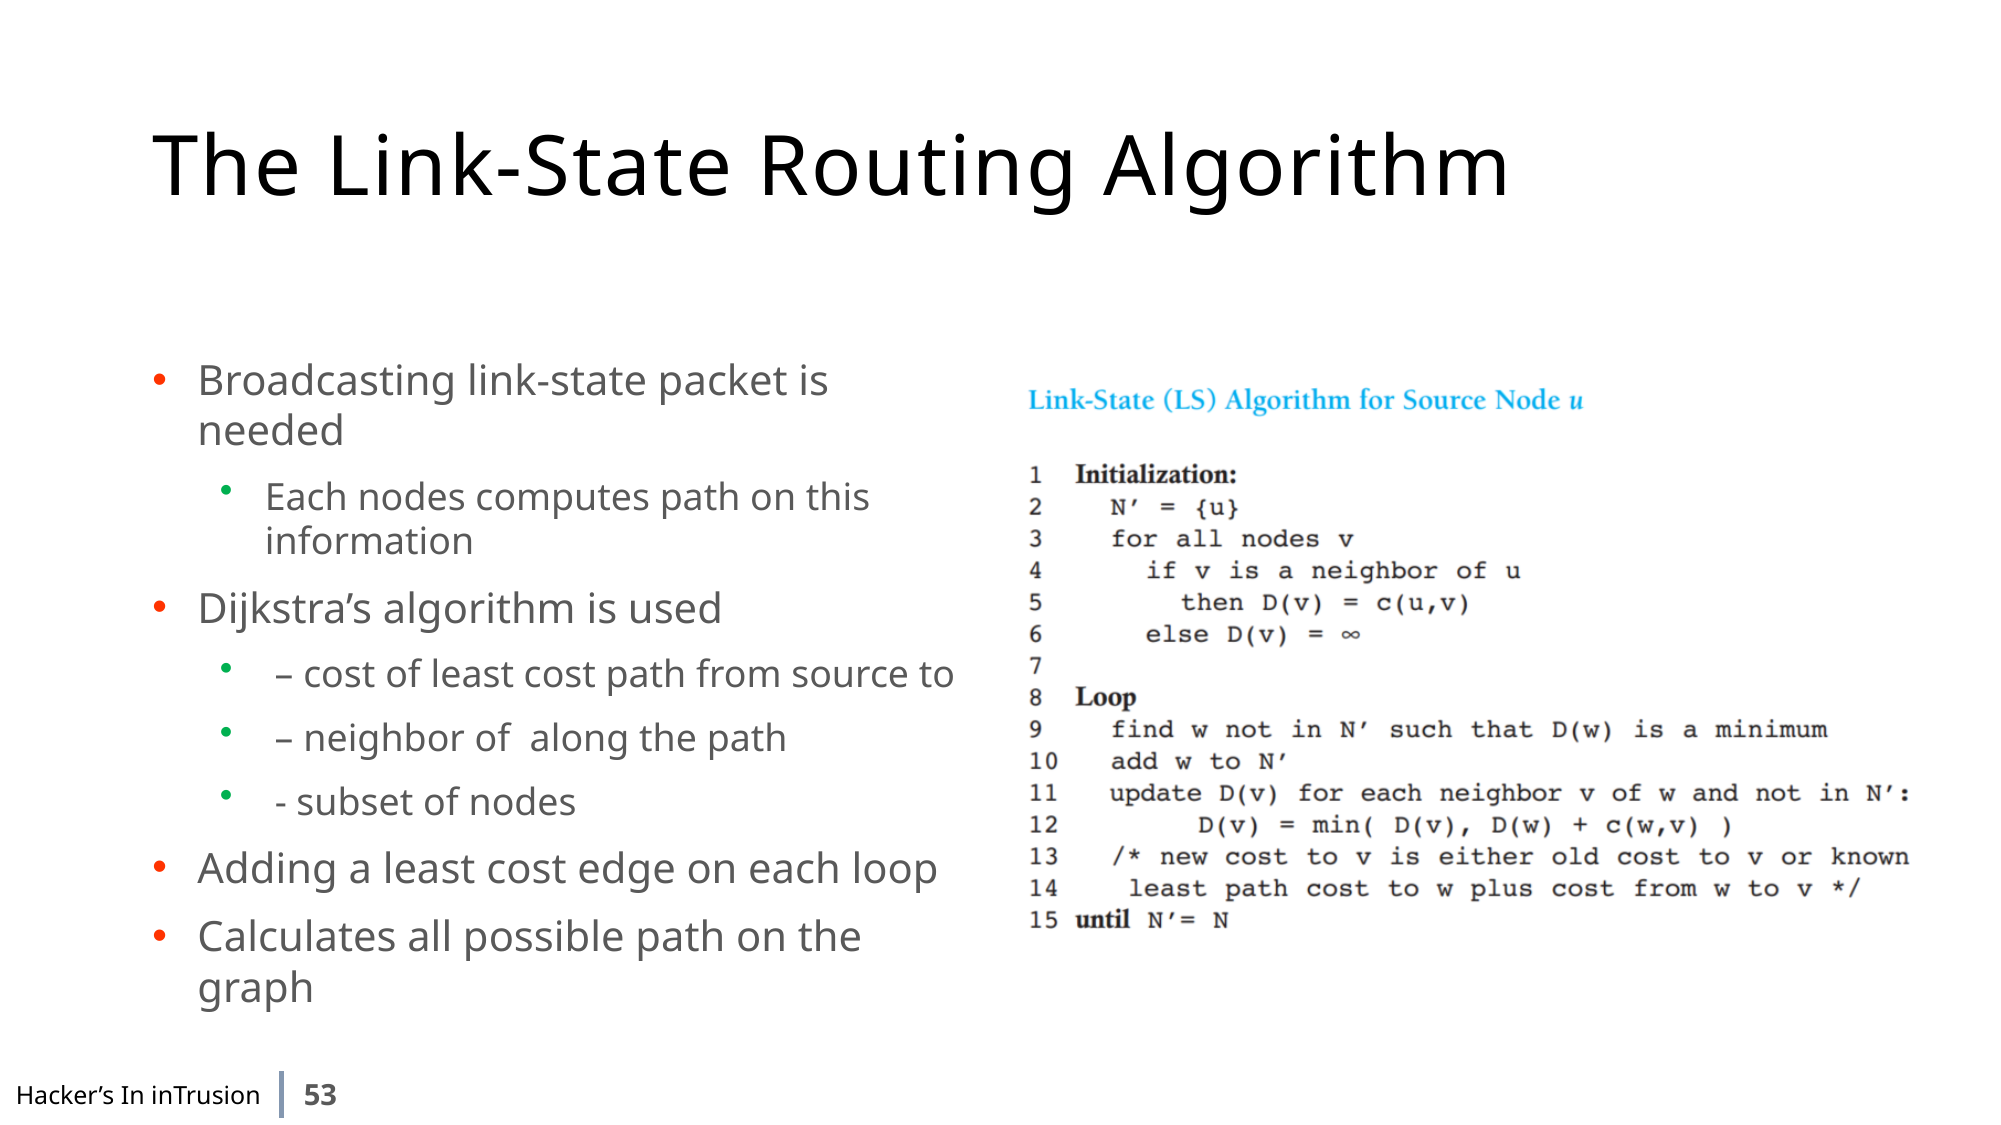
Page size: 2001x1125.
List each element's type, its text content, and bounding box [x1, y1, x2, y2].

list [1012, 376, 1942, 940]
title The Link-State Routing Algorithm [137, 59, 1863, 278]
